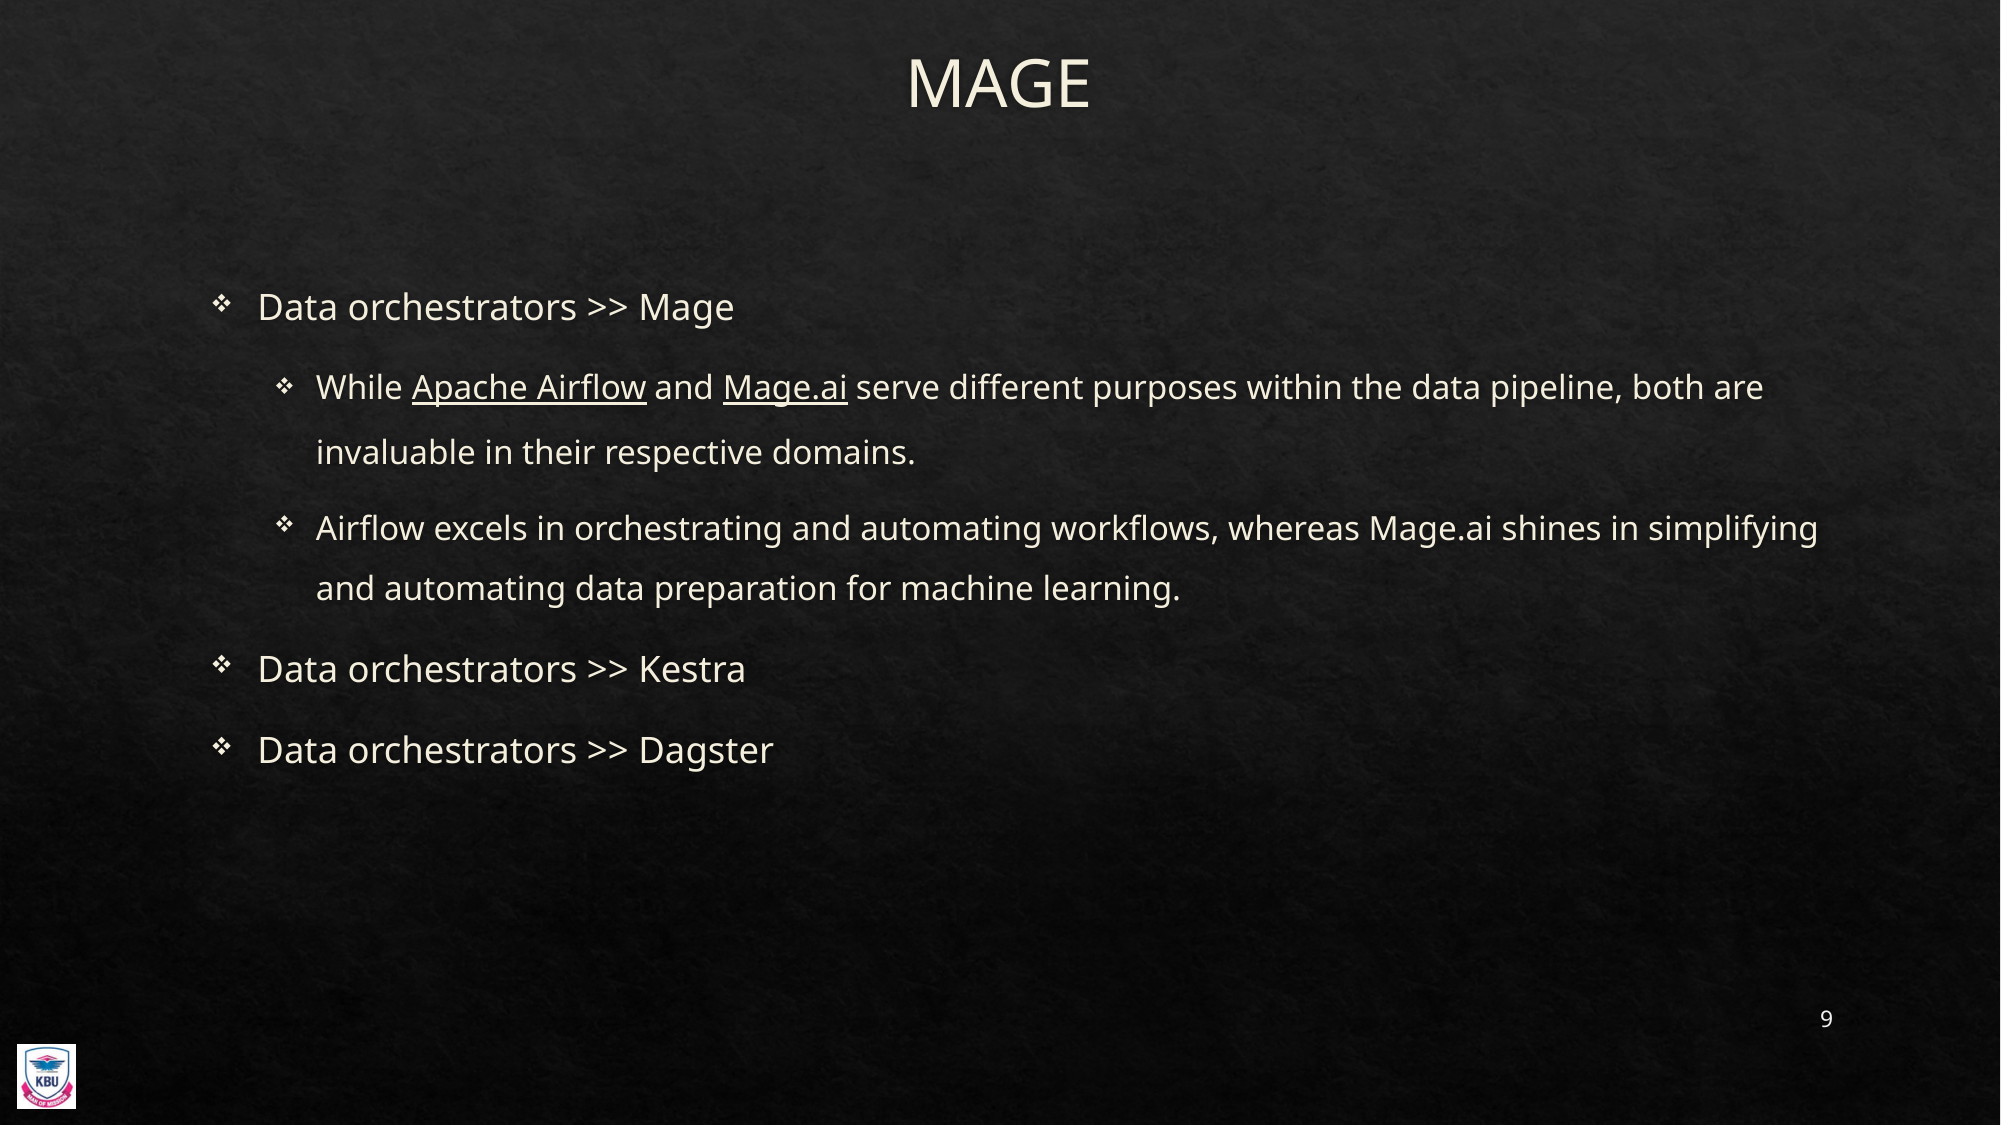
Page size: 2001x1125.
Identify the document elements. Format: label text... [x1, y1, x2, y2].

slide_number 9 [1724, 990, 1849, 1051]
list Data orchestrators >> Mage While Apache Airflow and Mage.ai serve different purposes within the data pipeline, both are invaluable in their respective domains. Airflow excels in orchestrating and automating workflows, whereas Mage.ai shines in simplifying and automating data preparation for machine learning. Data orchestrators >> Kestra Data orchestrators >> Dagster [189, 254, 1888, 786]
picture [17, 1044, 76, 1109]
title MAGE [149, 22, 1849, 149]
